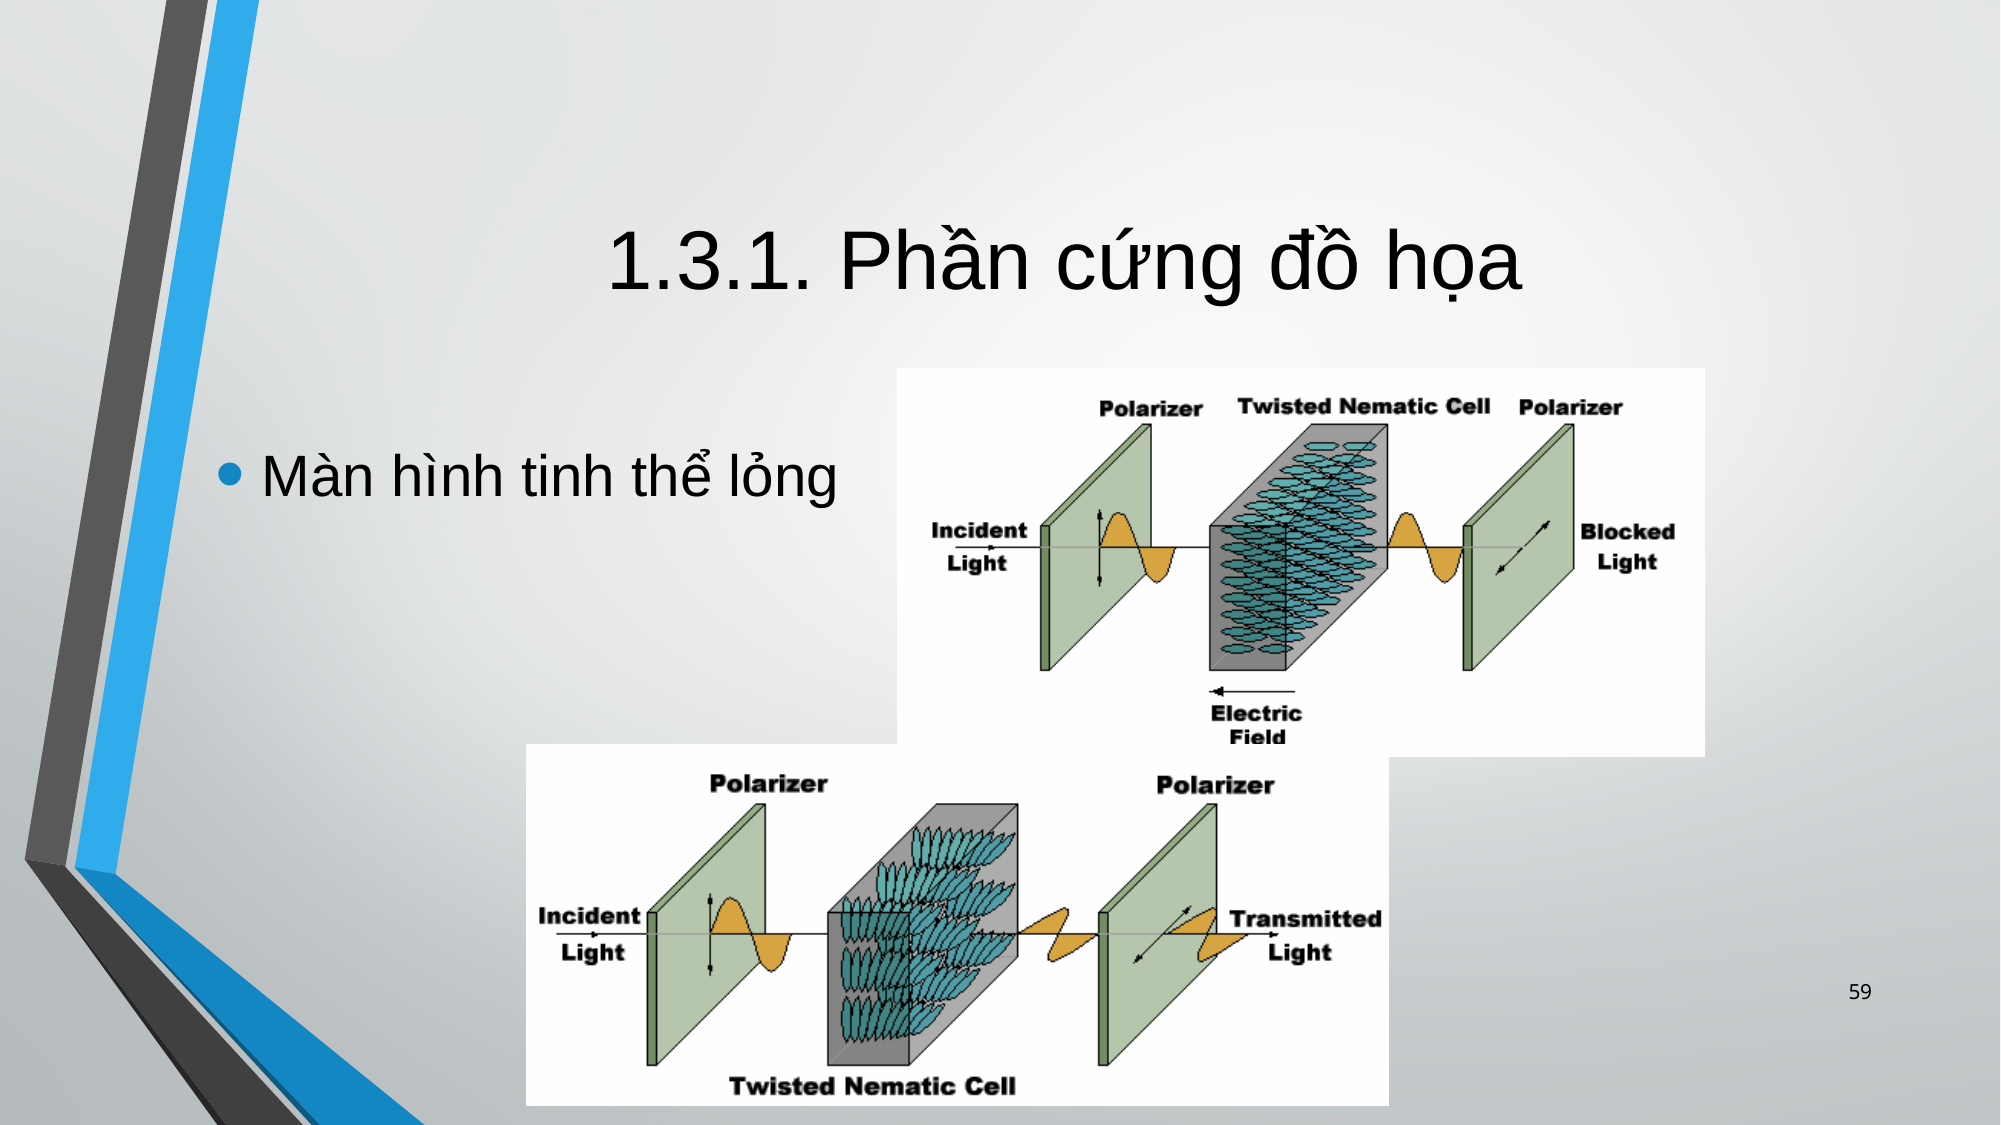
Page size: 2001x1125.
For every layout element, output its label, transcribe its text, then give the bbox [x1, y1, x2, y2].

title 1.3.1. Phần cứng đồ họa [243, 112, 1887, 400]
list Màn hình tinh thể lỏng [125, 205, 1475, 943]
slide_number 59 [1796, 962, 1887, 1023]
picture [526, 367, 1706, 1106]
